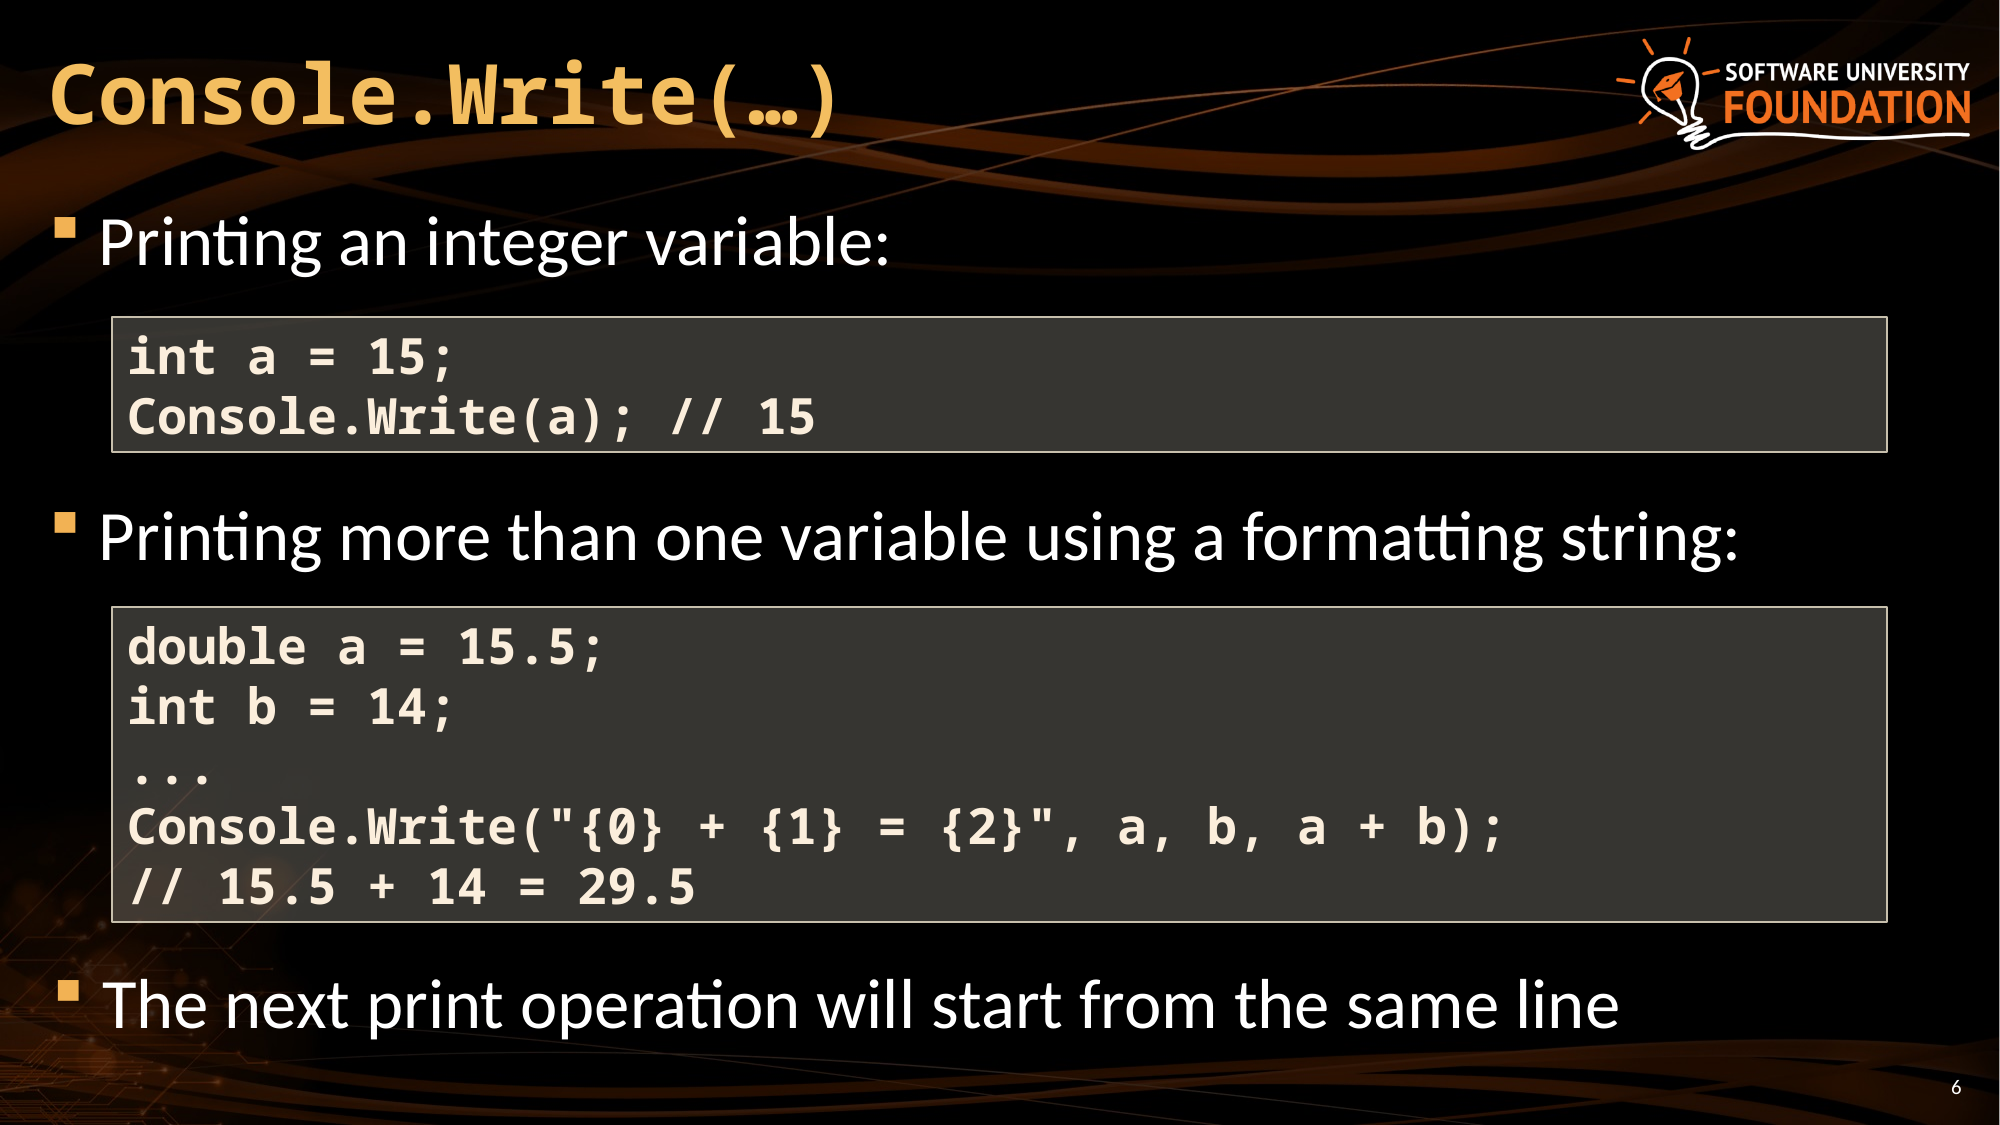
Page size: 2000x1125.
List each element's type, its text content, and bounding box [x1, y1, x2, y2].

text_box int a = 15; Console.Write(a); // 15 [112, 316, 1888, 452]
list Printing an integer variable: Printing more than one variable using a formatting string: [31, 188, 1968, 1103]
picture [0, 0, 2000, 1125]
text_box The next print operation will start from the same line [37, 950, 1885, 1060]
text_box double a = 15.5; int b = 14; ... Console.Write("{0} + {1} = {2}", a, b, a + b); // 15.5 + 14 = 29.5 [112, 606, 1888, 922]
title Console.Write(…) [30, 6, 1602, 189]
